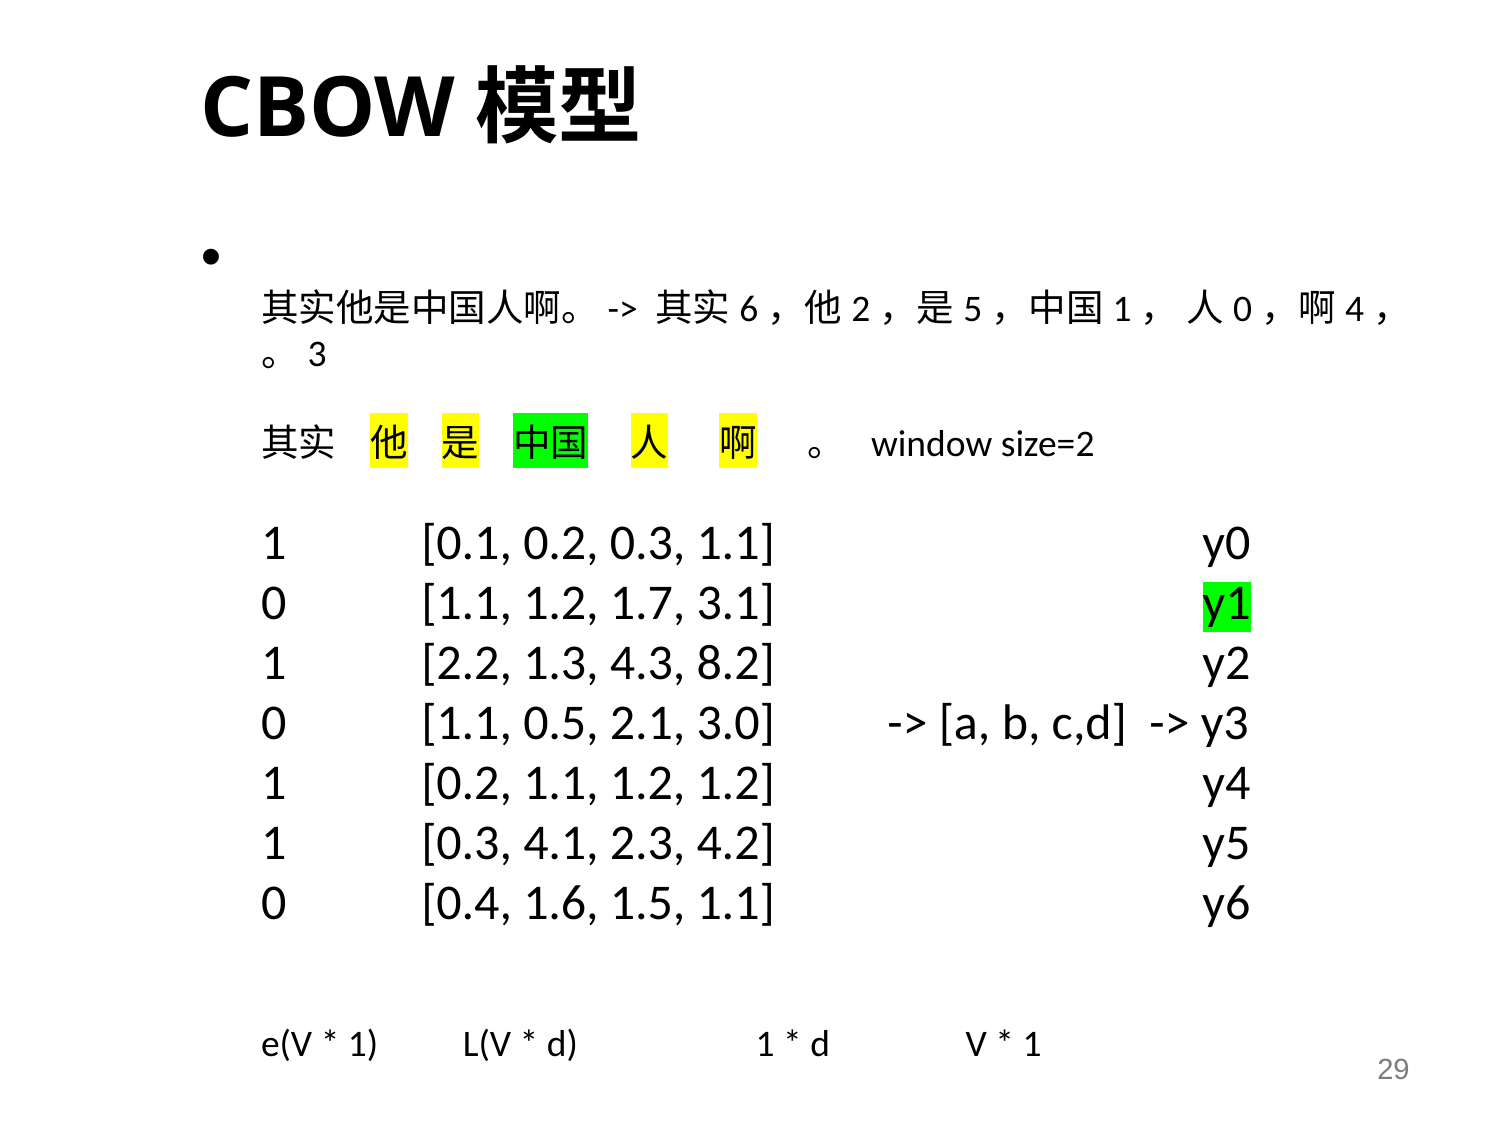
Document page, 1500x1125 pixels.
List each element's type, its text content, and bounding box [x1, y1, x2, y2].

text_box CBOW模型 • [77, 53, 1356, 288]
text_box 其实他是中国人啊。-> 其实6，他2，是5，中国1， 人0，啊4， 。3 其实 他 是 中国 人 啊 。 window size=2 1 [0.1, 0.2, 0.3, 1.1] y0 0 [1.1, 1.2, 1.7, 3.1] y1 1 [2.2, 1.3, 4.3, 8.2] y2 0 [1.1, 0.5, 2.1, 3.0] -> [a, b, c,d] -> y3 1 [0.2, 1.1, 1.2, 1.2] y4 1 [0.3, 4.1, 2.3, 4.2] y5 0 [0.4, 1.6, 1.5, 1.1] y6 e(V * 1) L(V * d) 1 * d V * 1 [246, 276, 1431, 1125]
